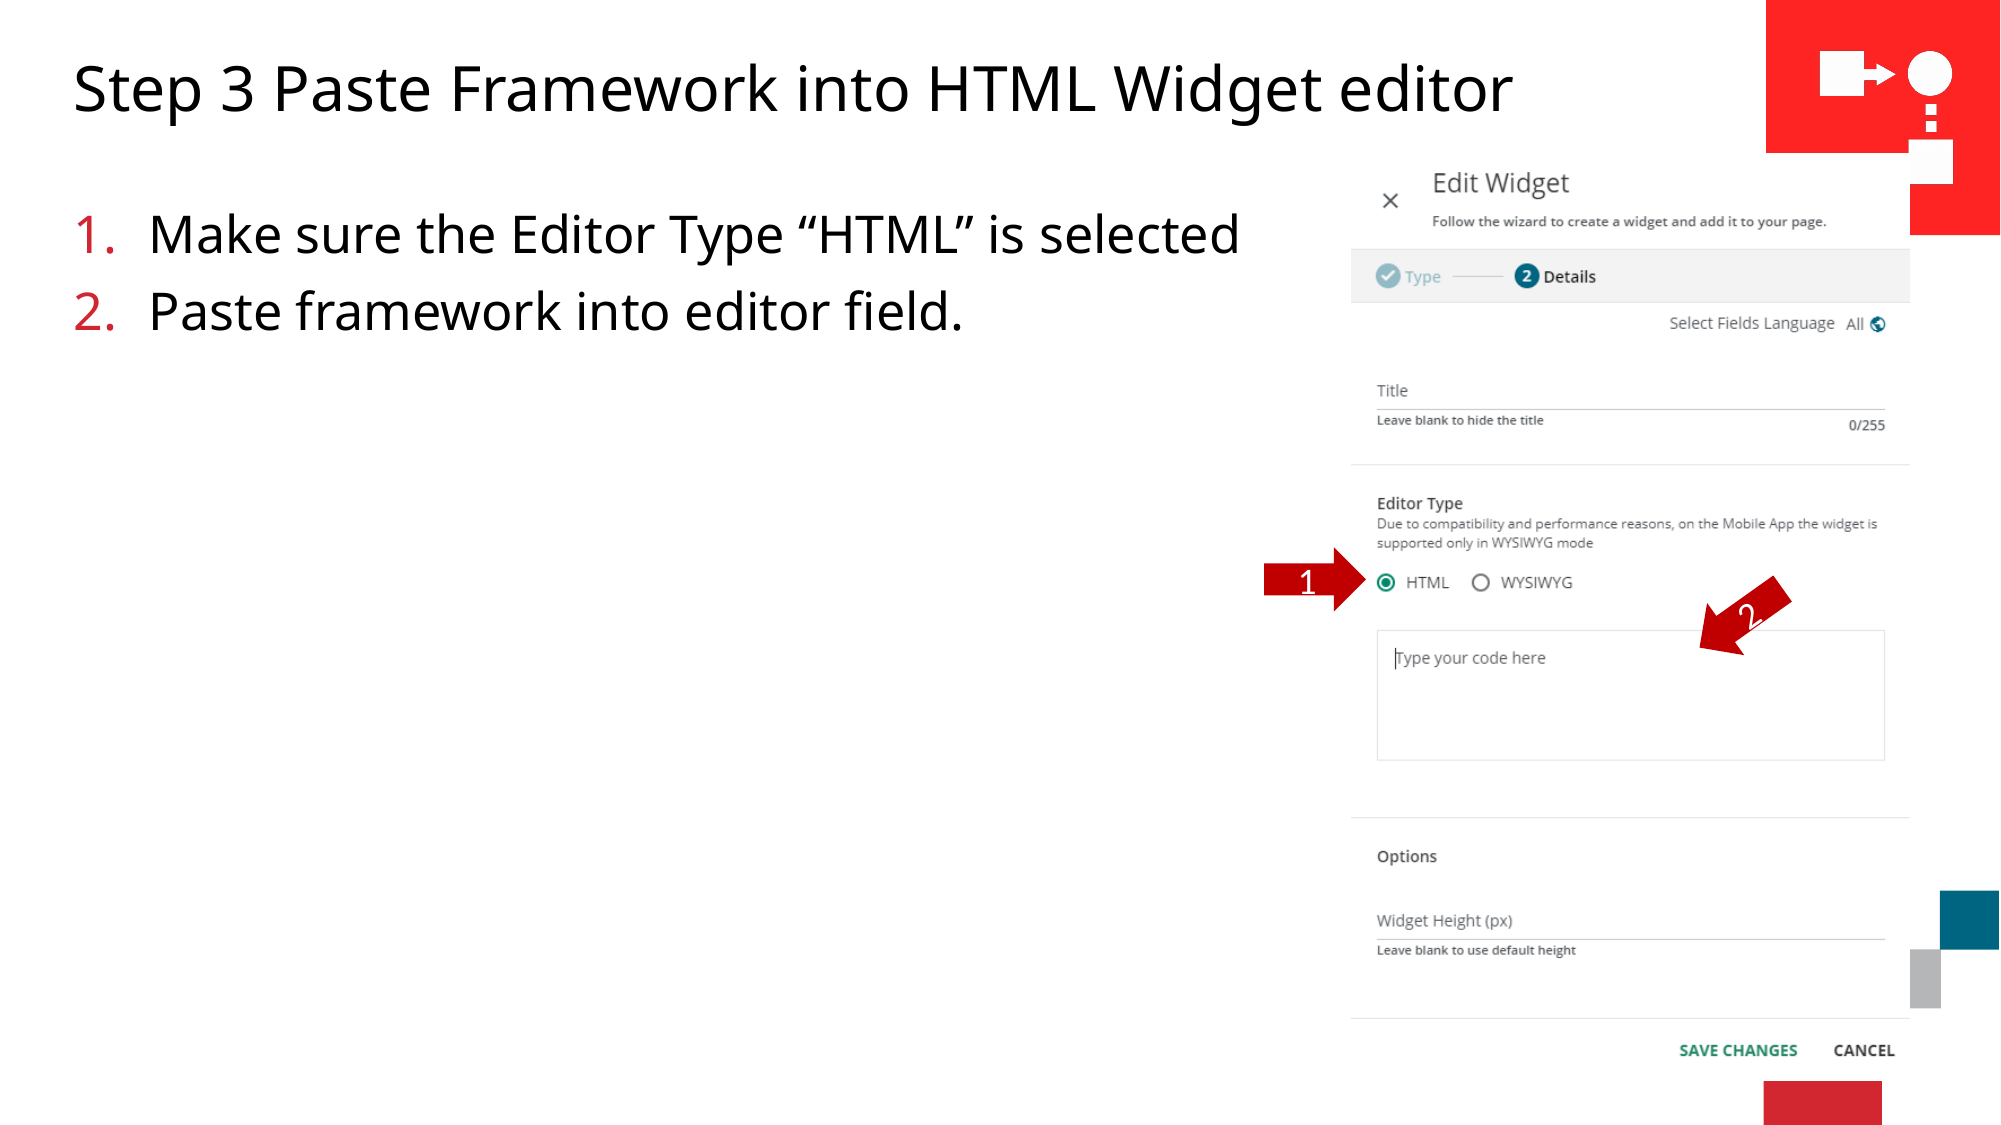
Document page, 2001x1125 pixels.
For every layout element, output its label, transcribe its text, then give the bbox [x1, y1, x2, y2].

list Make sure the Editor Type “HTML” is selected Paste framework into editor field. [59, 200, 1351, 1034]
title Step 3 Paste Framework into HTML Widget editor [59, 17, 1802, 166]
picture [1351, 32, 1971, 1081]
text_box 1 [1262, 544, 1351, 614]
